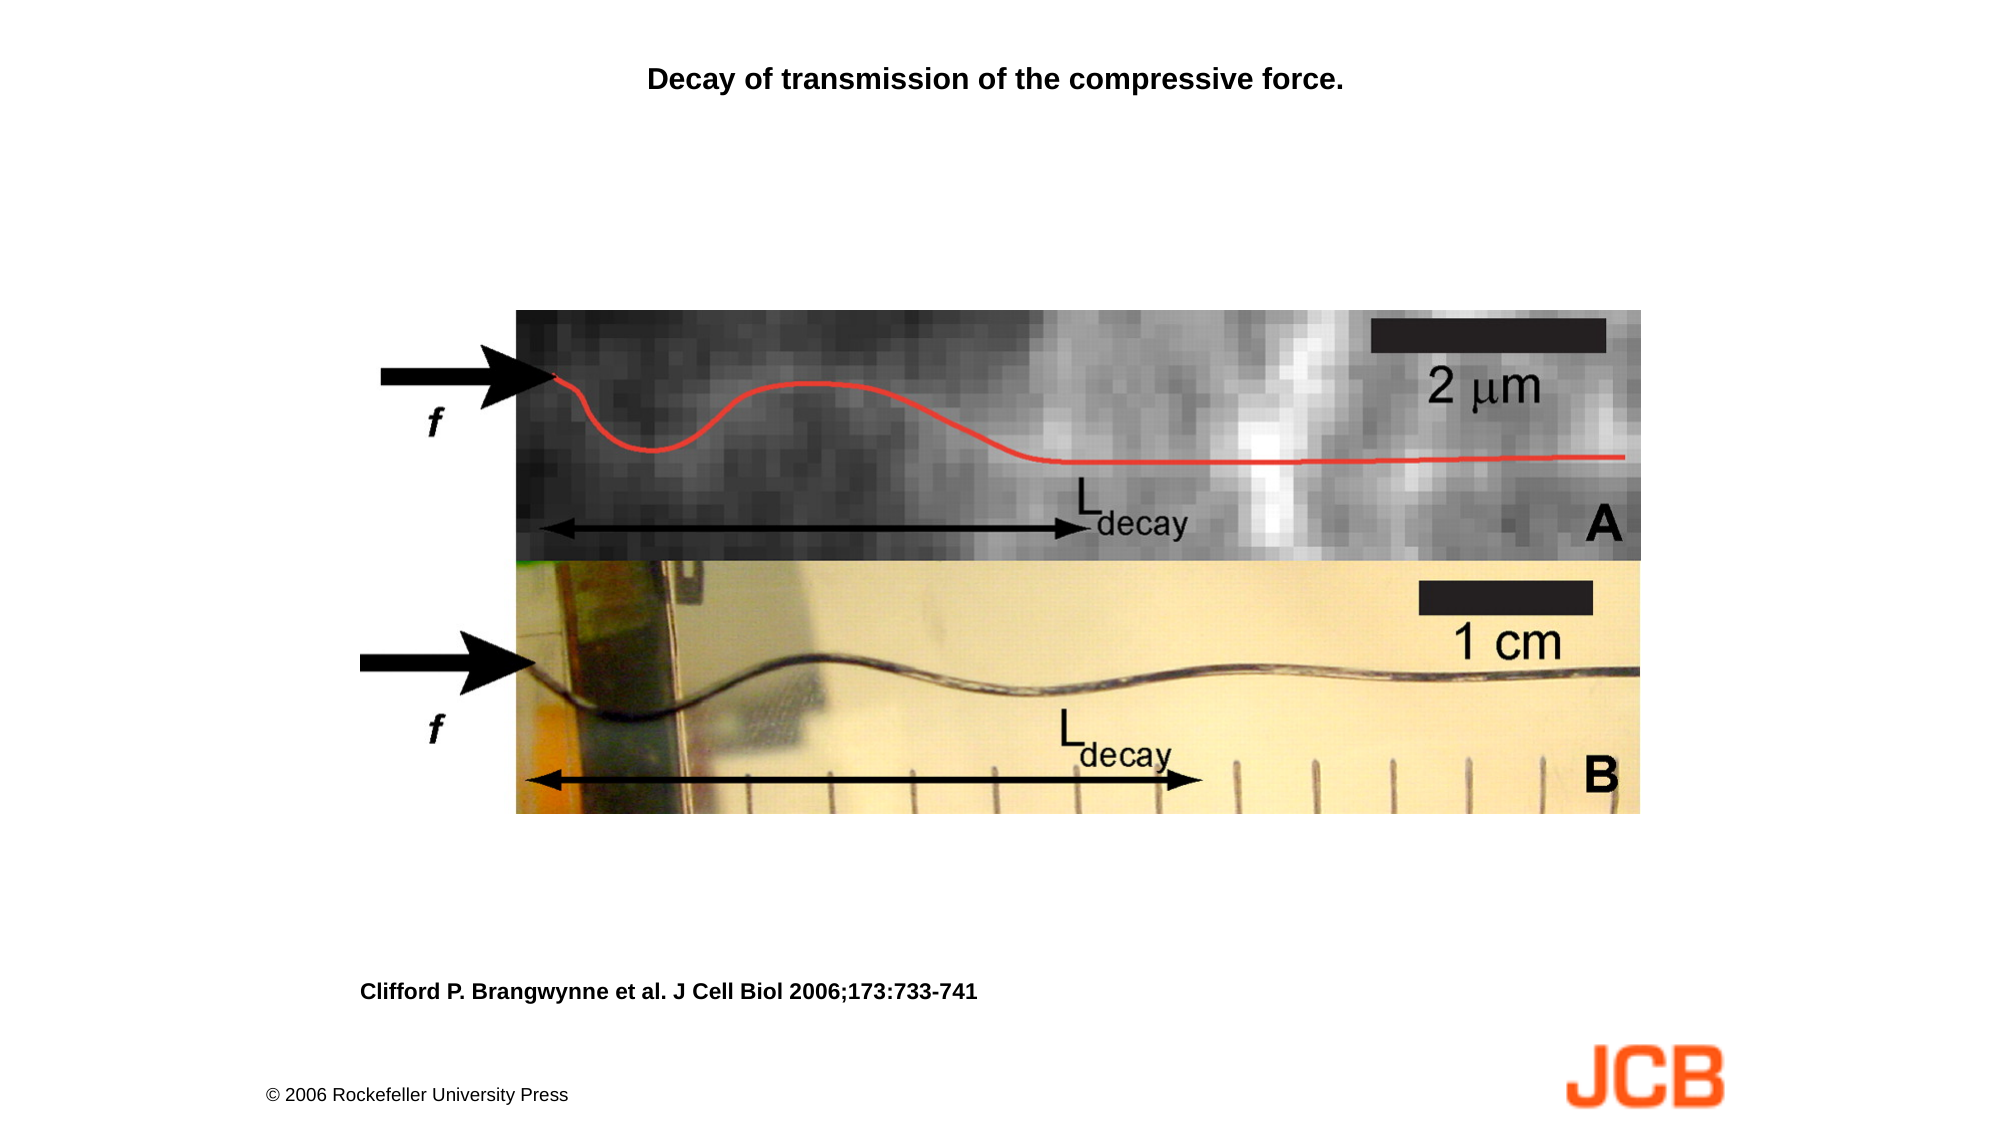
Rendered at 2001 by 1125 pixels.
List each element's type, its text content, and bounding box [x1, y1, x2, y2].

picture [359, 310, 1641, 814]
picture [1565, 1043, 1736, 1112]
text_box © 2006 Rockefeller University Press [265, 1084, 1075, 1125]
text_box Decay of transmission of the compressive force. [303, 62, 1697, 131]
text_box Clifford P. Brangwynne et al. J Cell Biol 2006;173:733-741 [360, 979, 1003, 1018]
